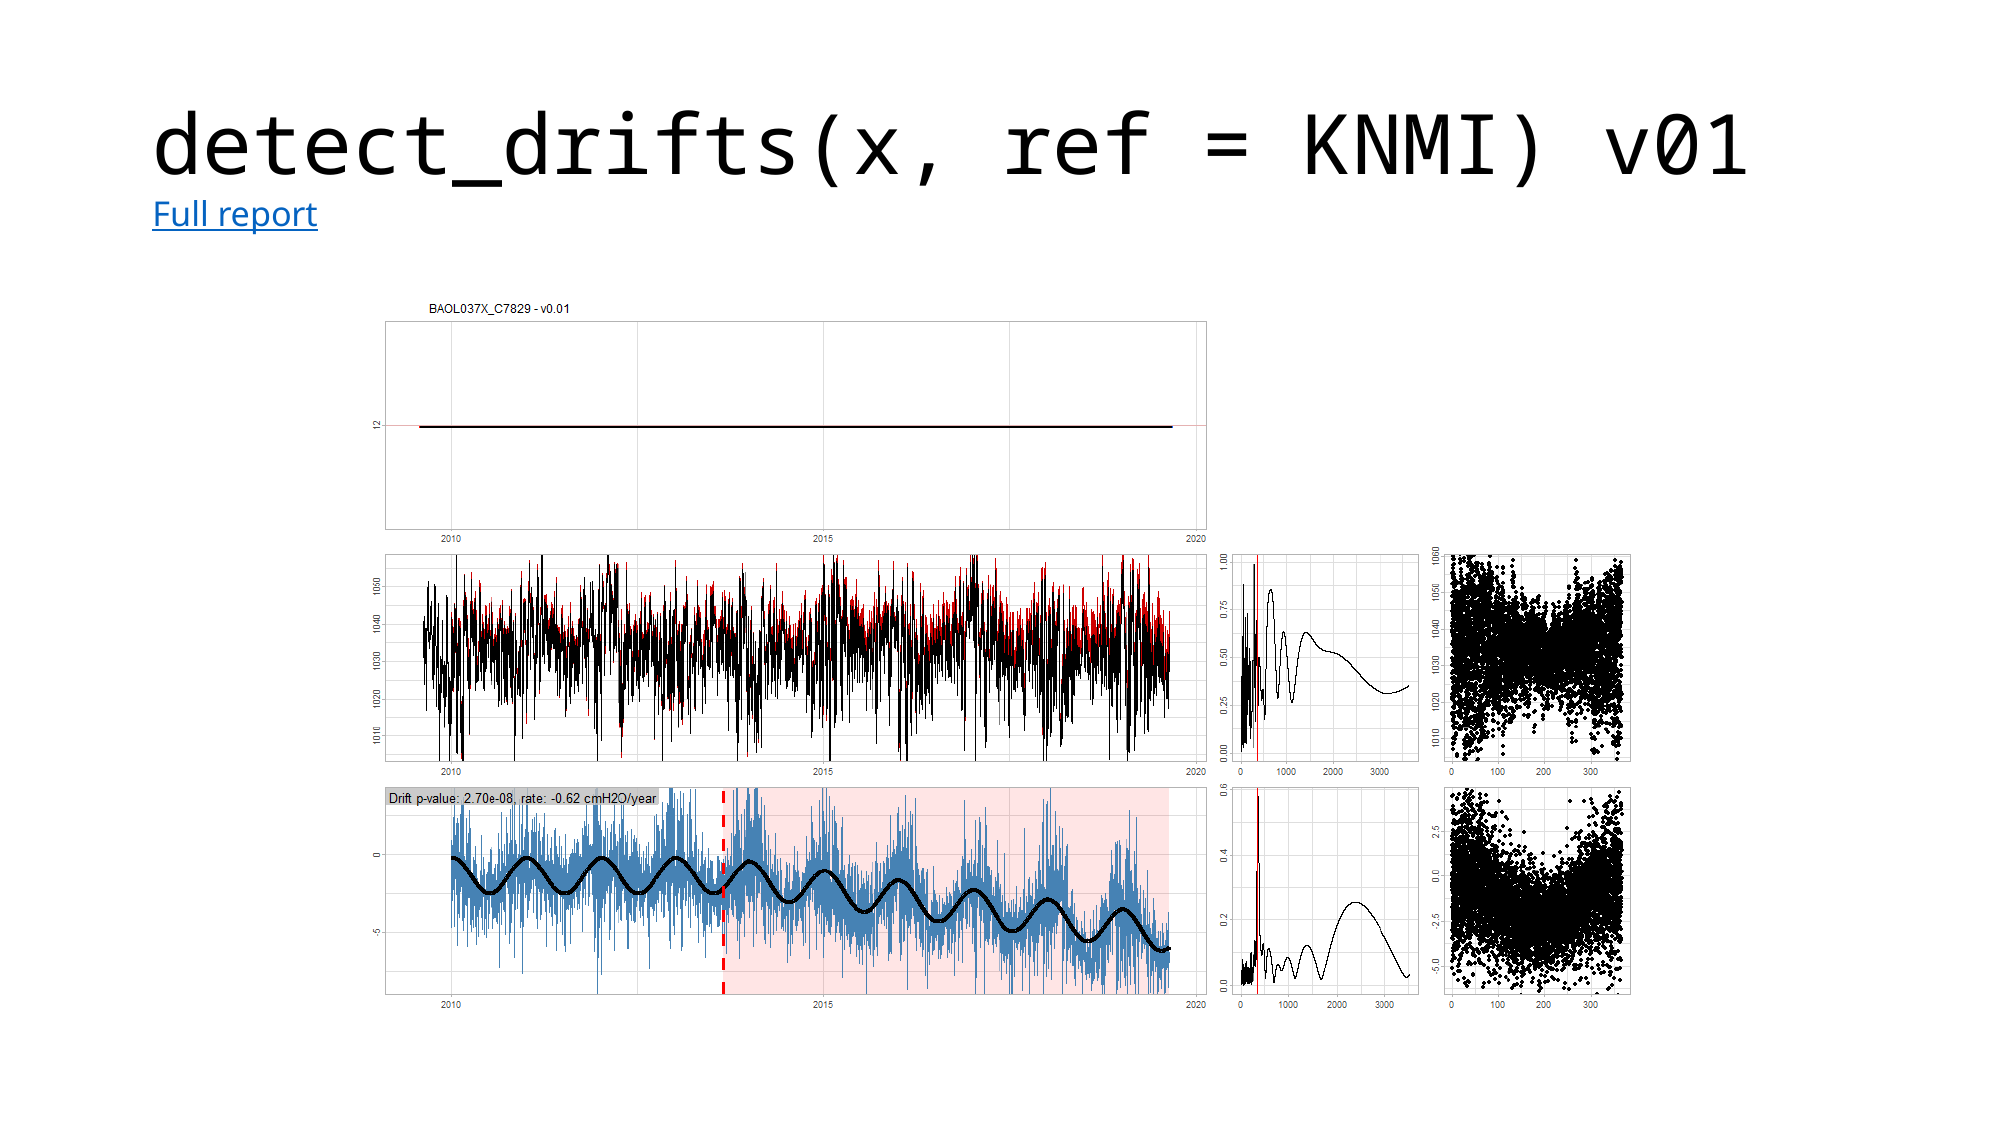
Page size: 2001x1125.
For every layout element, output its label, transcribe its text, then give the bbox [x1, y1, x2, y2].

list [365, 299, 1635, 1014]
title detect_drifts(x, ref = KNMI) v01 Full report [137, 59, 1863, 278]
